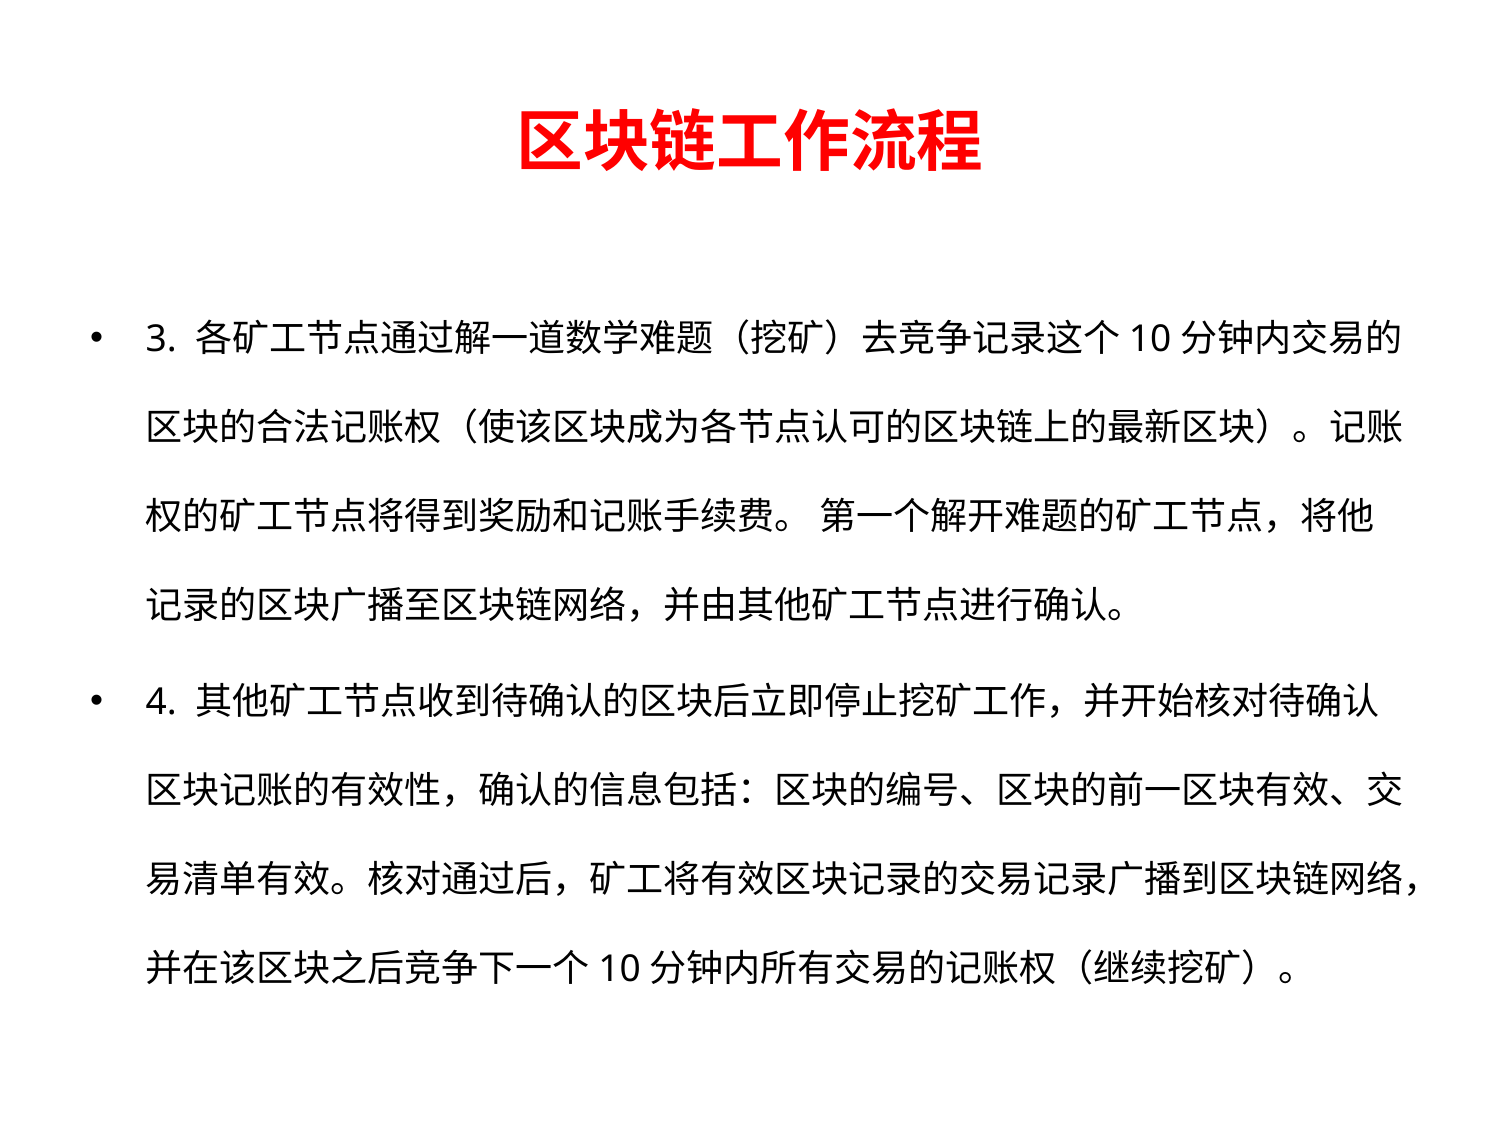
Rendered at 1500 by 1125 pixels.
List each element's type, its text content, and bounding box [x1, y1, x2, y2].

title 区块链工作流程 [75, 45, 1425, 233]
list 3. 各矿工节点通过解一道数学难题（挖矿）去竞争记录这个10分钟内交易的区块的合法记账权（使该区块成为各节点认可的区块链上的最新区块）。记账权的矿工节点将得到奖励和记账手续费。 第一个解开难题的矿工节点，将他记录的区块广播至区块链网络，并由其他矿工节点进行确认。 4. 其他矿工节点收到待确认的区块后立即停止挖矿工作，并开始核对待确认区块记账的有效性，确认的信息包括：区块的编号、区块的前一区块有效、交易清单有效。核对通过后，矿工将有效区块记录的交易记录广播到区块链网络，并在该区块之后竞争下一个10分钟内所有交易的记账权（继续挖矿）。 [75, 262, 1425, 1005]
